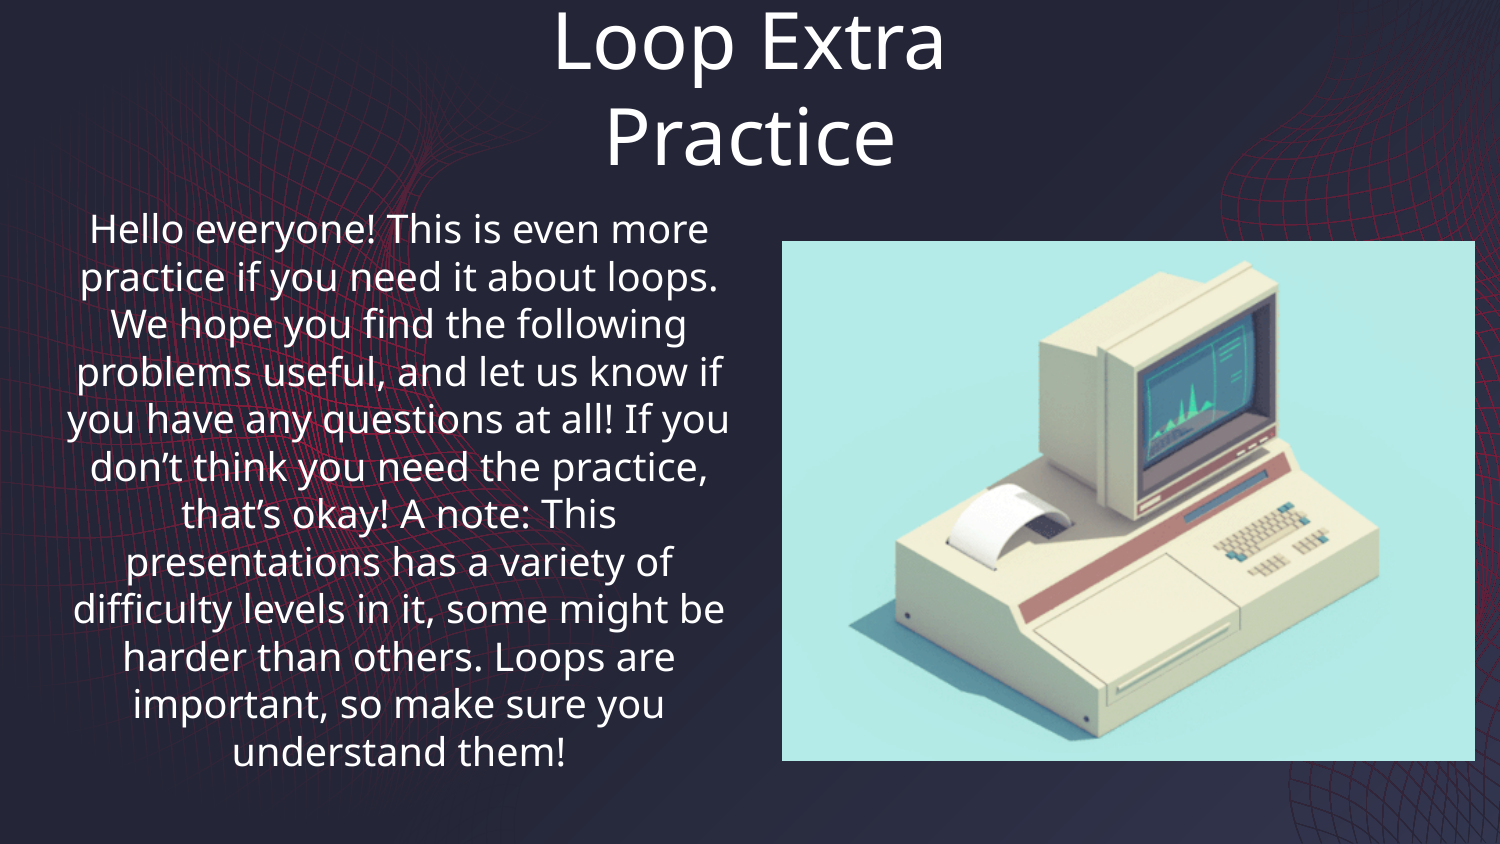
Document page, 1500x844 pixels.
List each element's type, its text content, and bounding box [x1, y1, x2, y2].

text_box Hello everyone! This is even more practice if you need it about loops. We hope you find the following problems useful, and let us know if you have any questions at all! If you don’t think you need the practice, that’s okay! A note: This presentations has a variety of difficulty levels in it, some might be harder than others. Loops are important, so make sure you understand them! [40, 189, 758, 814]
picture [782, 241, 1476, 762]
title Loop Extra Practice [431, 8, 1069, 164]
